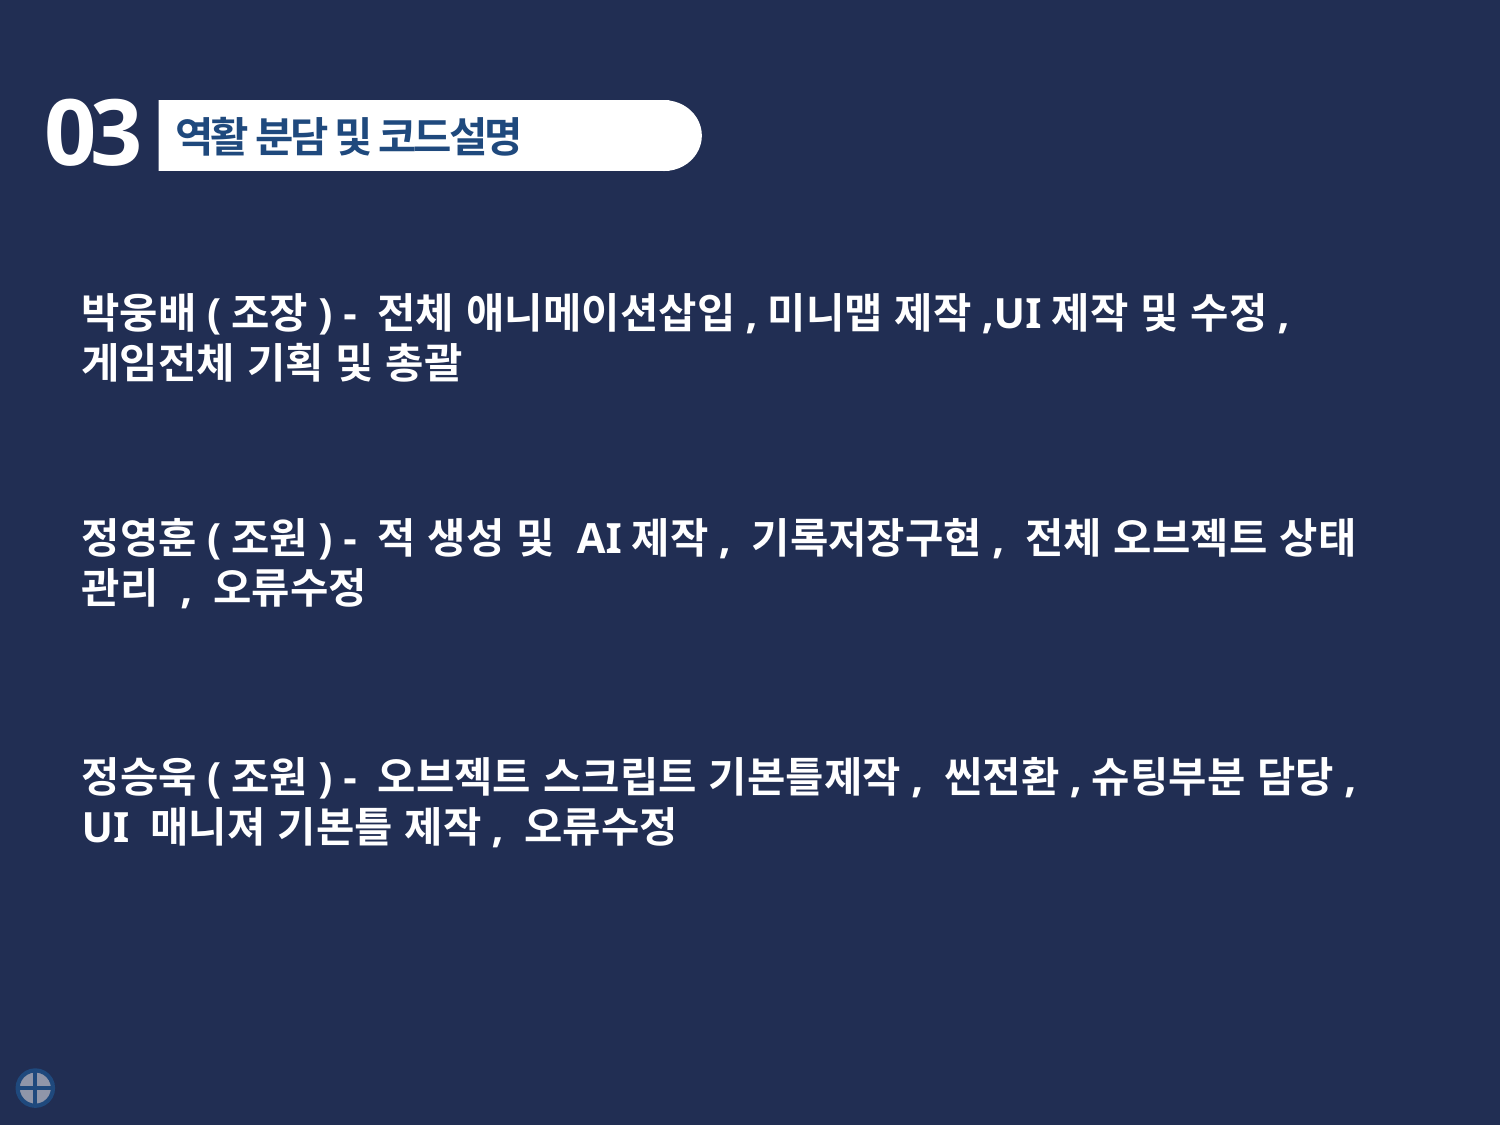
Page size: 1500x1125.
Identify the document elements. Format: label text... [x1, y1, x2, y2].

text_box [15, 1068, 56, 1108]
text_box 박웅배(조장) - 전체 애니메이션삽입,미니맵 제작,UI제작 및 수정, 게임전체 기획 및 총괄 [66, 279, 1390, 395]
text_box 정승욱(조원) - 오브젝트 스크립트 기본틀제작, 씬전환,슈팅부분 담당, UI 매니져 기본틀 제작, 오류수정 [66, 743, 1402, 859]
text_box 03 [29, 66, 195, 191]
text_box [158, 99, 703, 172]
text_box 정영훈(조원) - 적 생성 및 AI제작, 기록저장구현, 전체 오브젝트 상태 관리 , 오류수정 [66, 504, 1402, 620]
